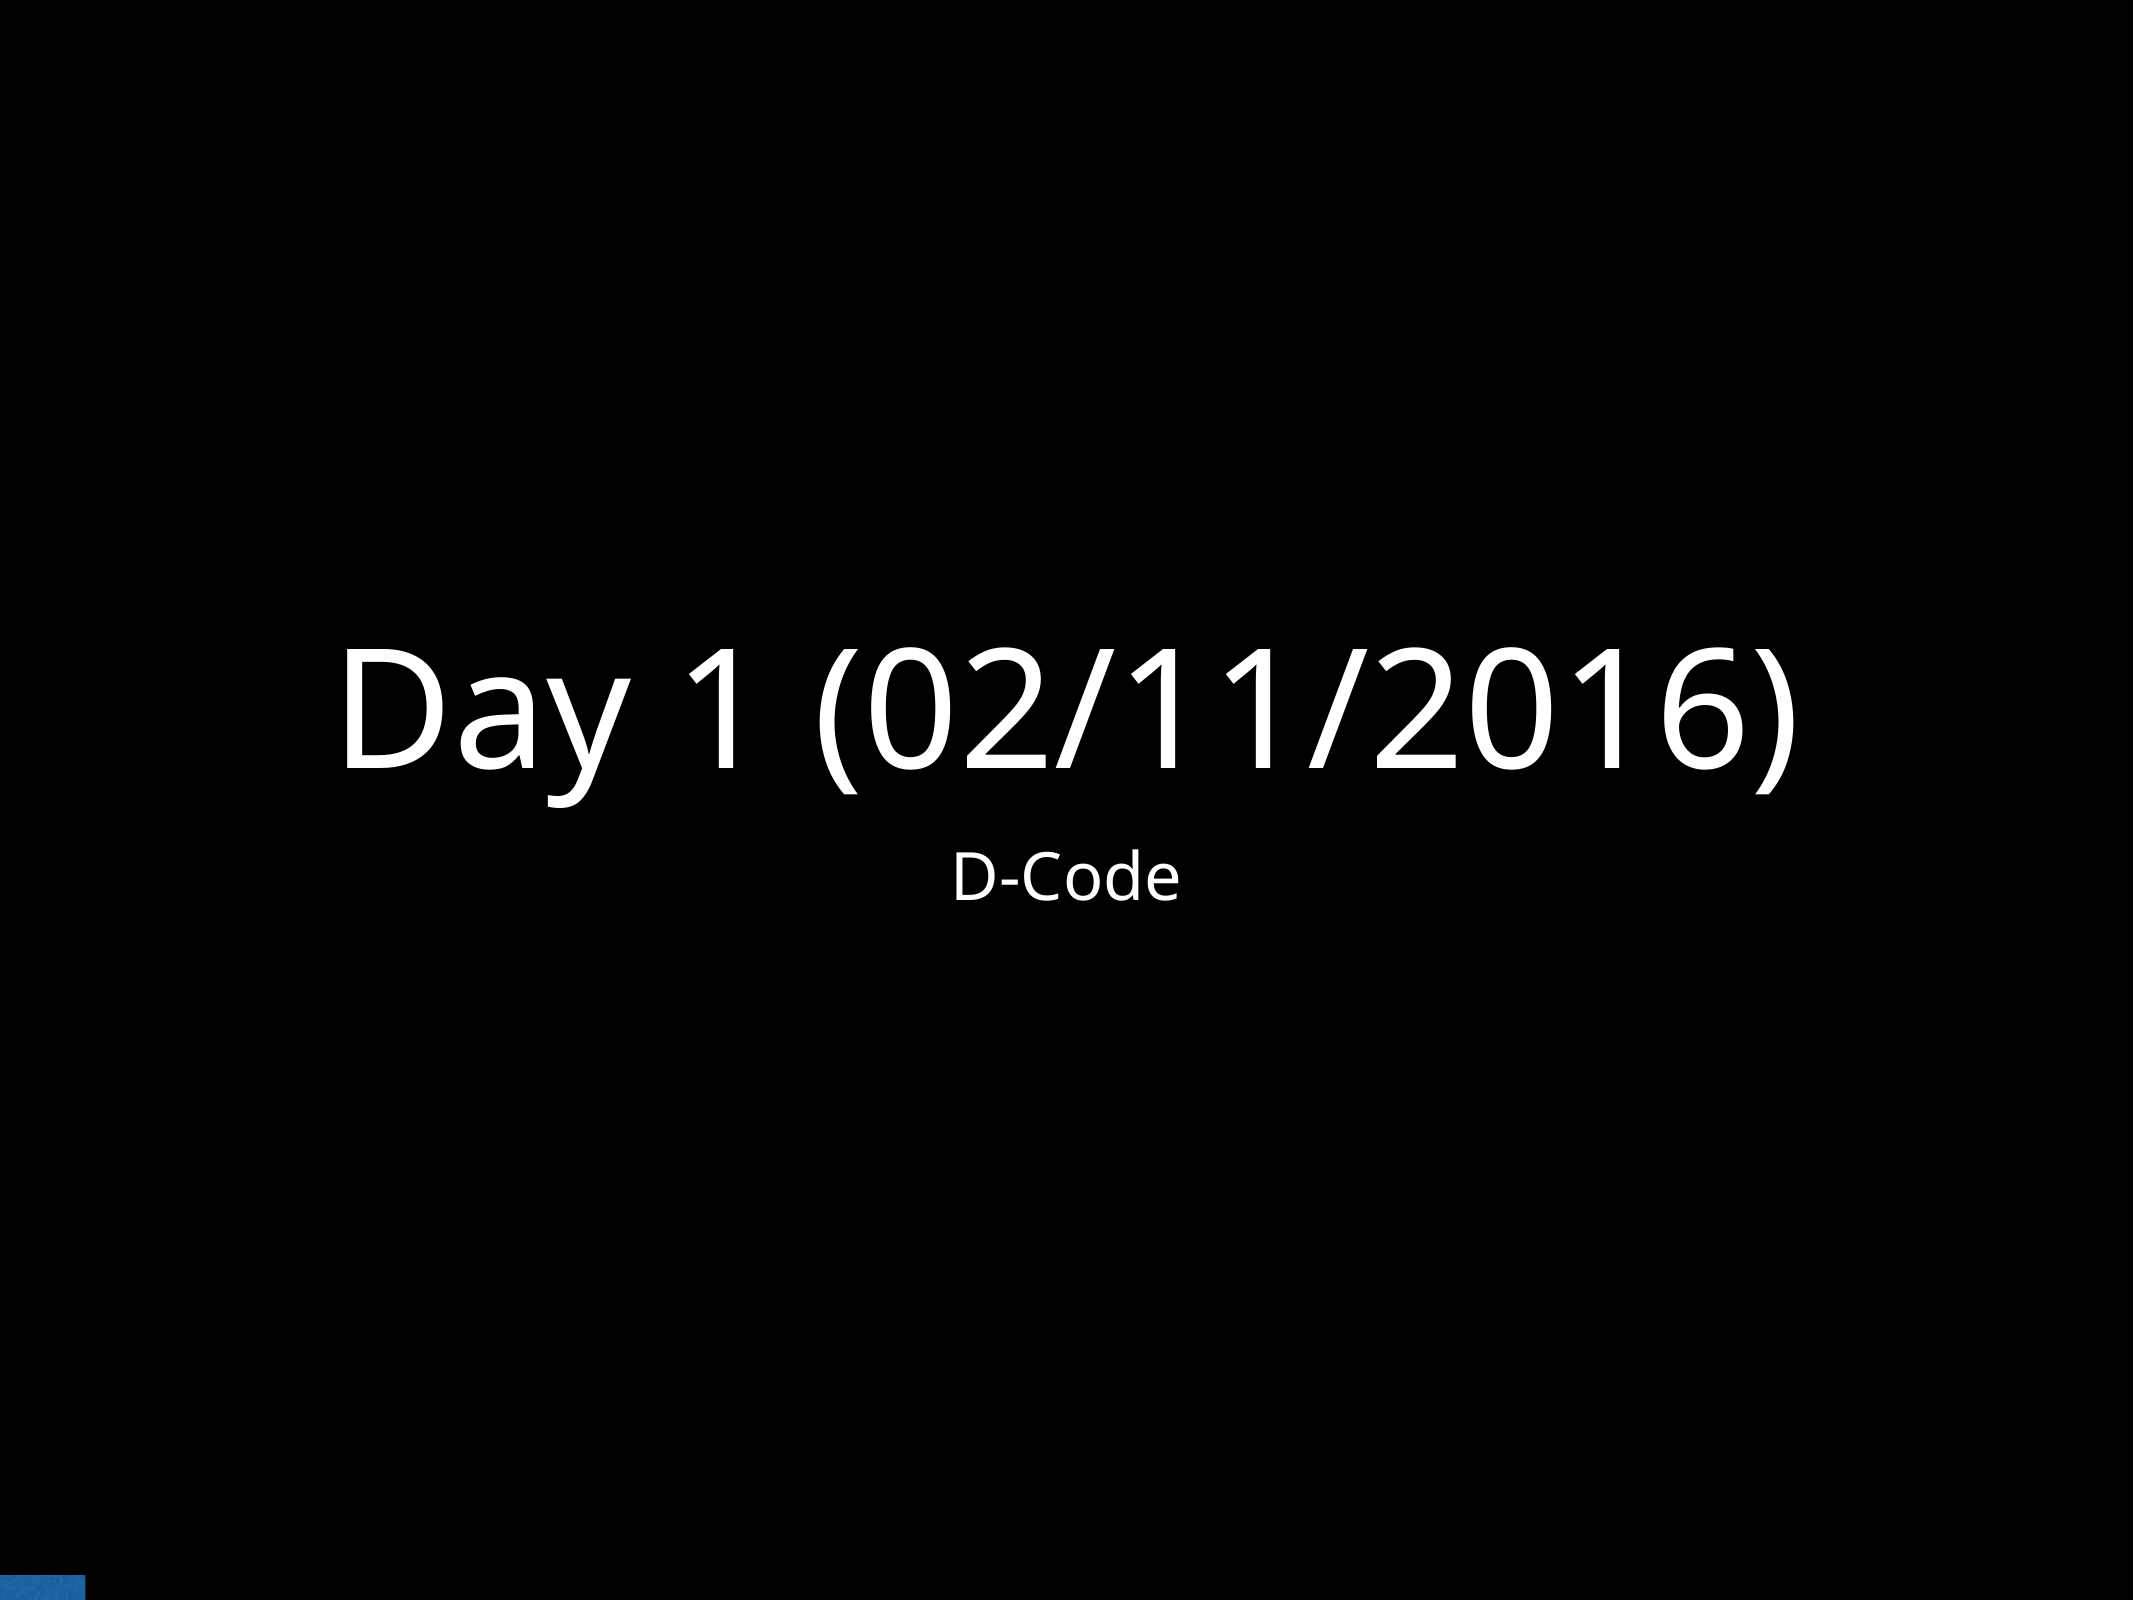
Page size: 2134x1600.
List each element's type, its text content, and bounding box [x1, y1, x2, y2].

subtitle D-Code [207, 824, 1926, 1011]
text_box [0, 1575, 86, 1600]
title Day 1 (02/11/2016) [207, 268, 1926, 811]
